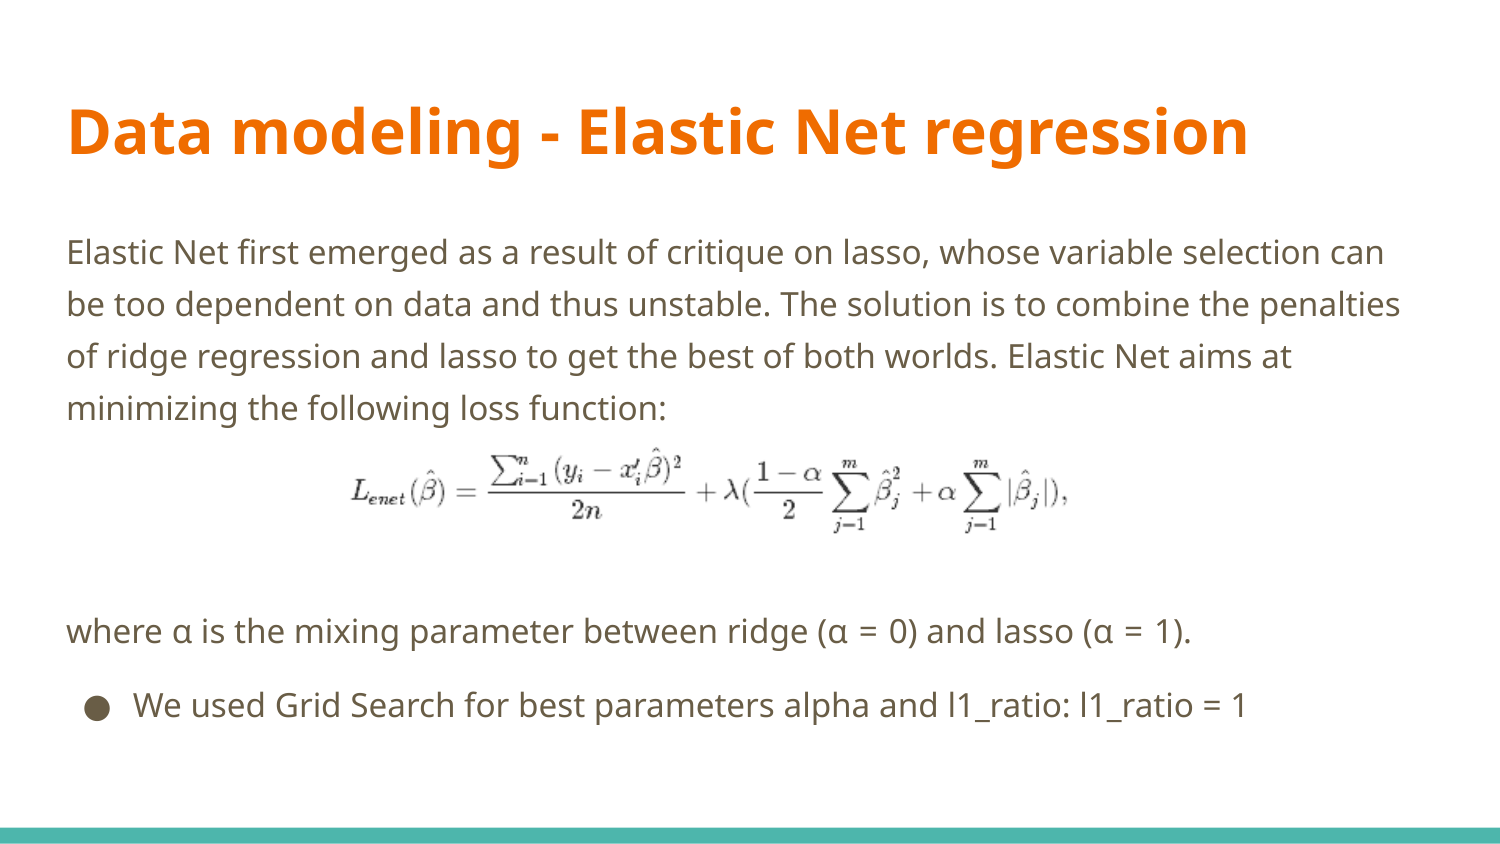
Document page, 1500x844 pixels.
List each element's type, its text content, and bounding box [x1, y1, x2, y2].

list Elastic Net first emerged as a result of critique on lasso, whose variable selection can be too dependent on data and thus unstable. The solution is to combine the penalties of ridge regression and lasso to get the best of both worlds. Elastic Net aims at minimizing the following loss function: where α is the mixing parameter between ridge (α = 0) and lasso (α = 1). We used Grid Search for best parameters alpha and l1_ratio: l1_ratio = 1 [51, 207, 1449, 750]
title Data modeling - Elastic Net regression [51, 72, 1449, 189]
picture [338, 438, 1075, 543]
